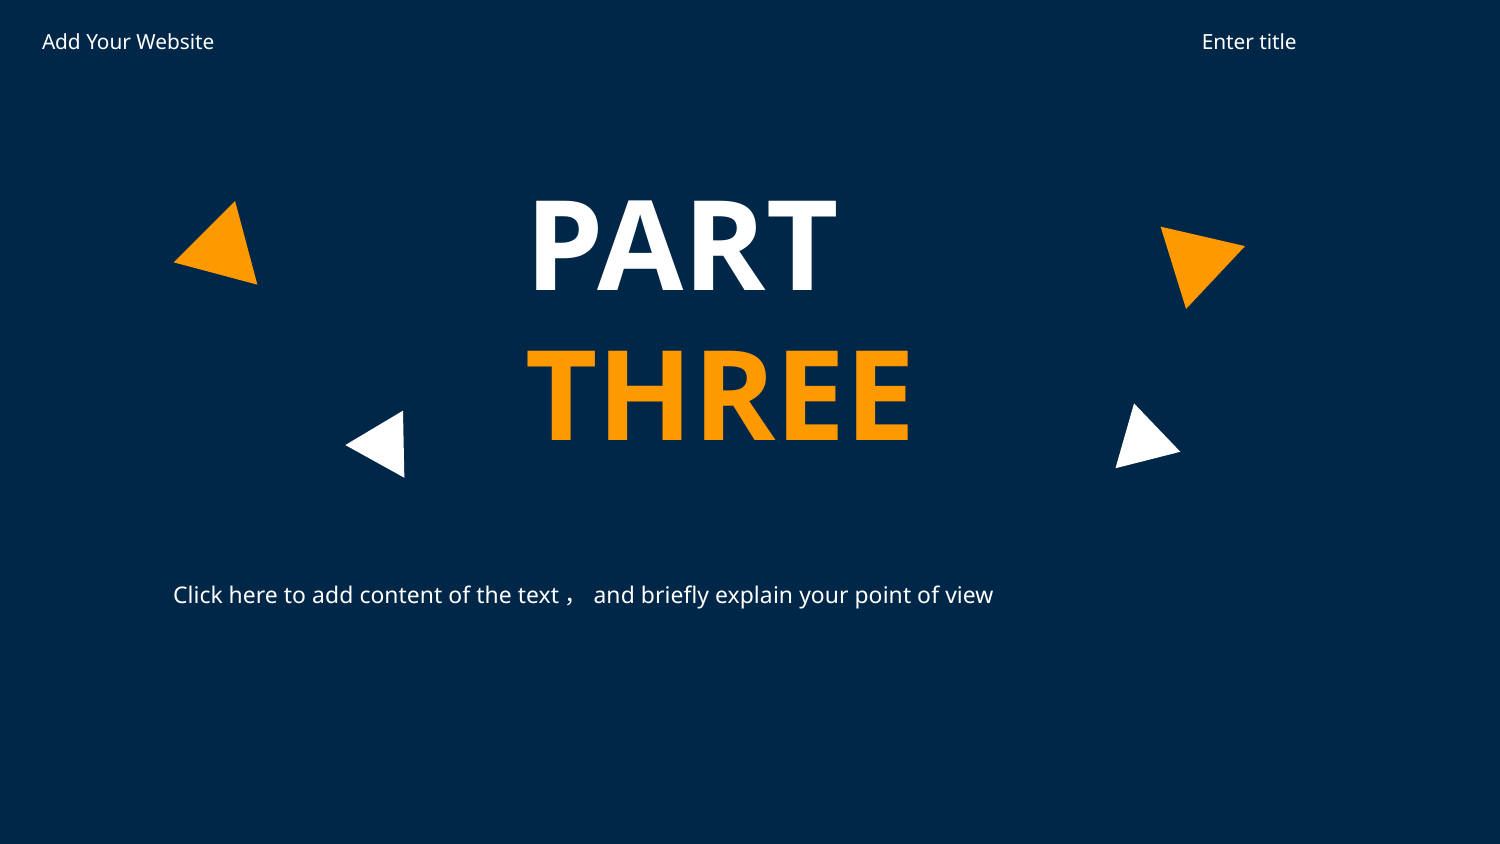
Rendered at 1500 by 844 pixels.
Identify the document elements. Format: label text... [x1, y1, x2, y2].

text_box [1158, 224, 1248, 312]
text_box Enter title [1187, 21, 1473, 62]
text_box Add Your Website [27, 21, 315, 62]
text_box [1113, 401, 1183, 471]
text_box [171, 199, 260, 287]
text_box [343, 408, 407, 480]
text_box PART THREE [510, 157, 989, 473]
text_box Click here to add content of the text，and briefly explain your point of view [158, 573, 1341, 657]
